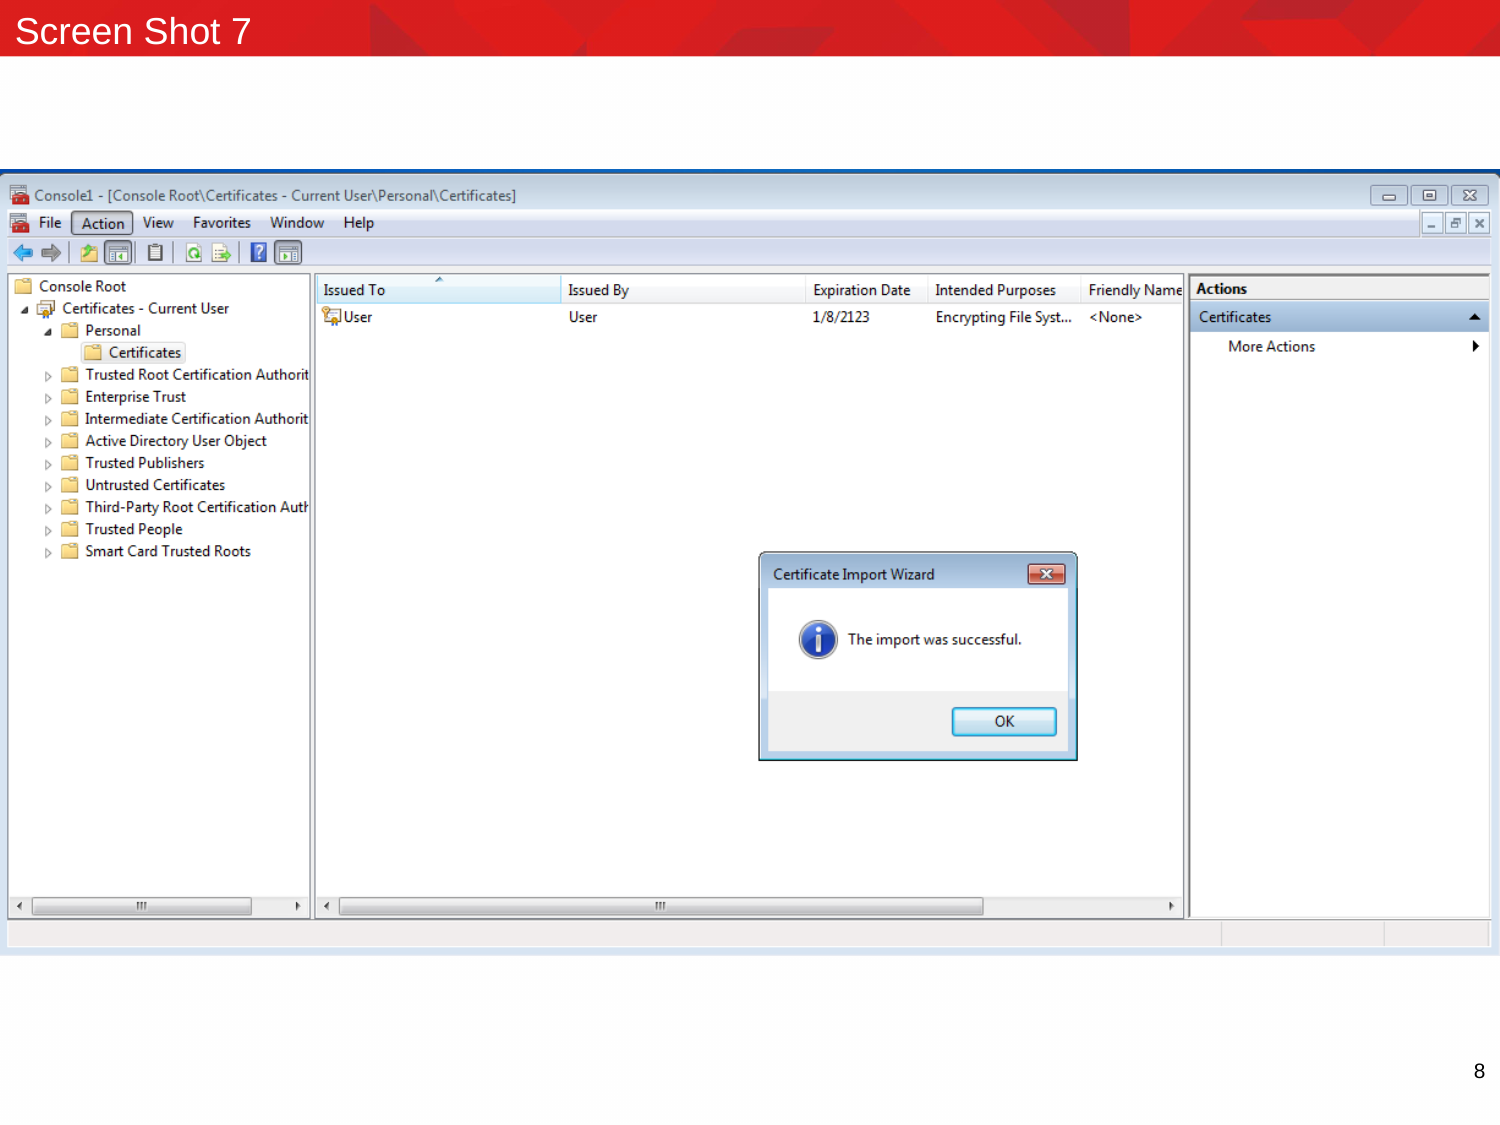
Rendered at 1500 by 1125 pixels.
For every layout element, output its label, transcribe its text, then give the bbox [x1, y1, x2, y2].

text_box Screen Shot 7 [0, 0, 900, 60]
picture [0, 0, 1500, 1125]
text_box 8 [1149, 1049, 1500, 1125]
